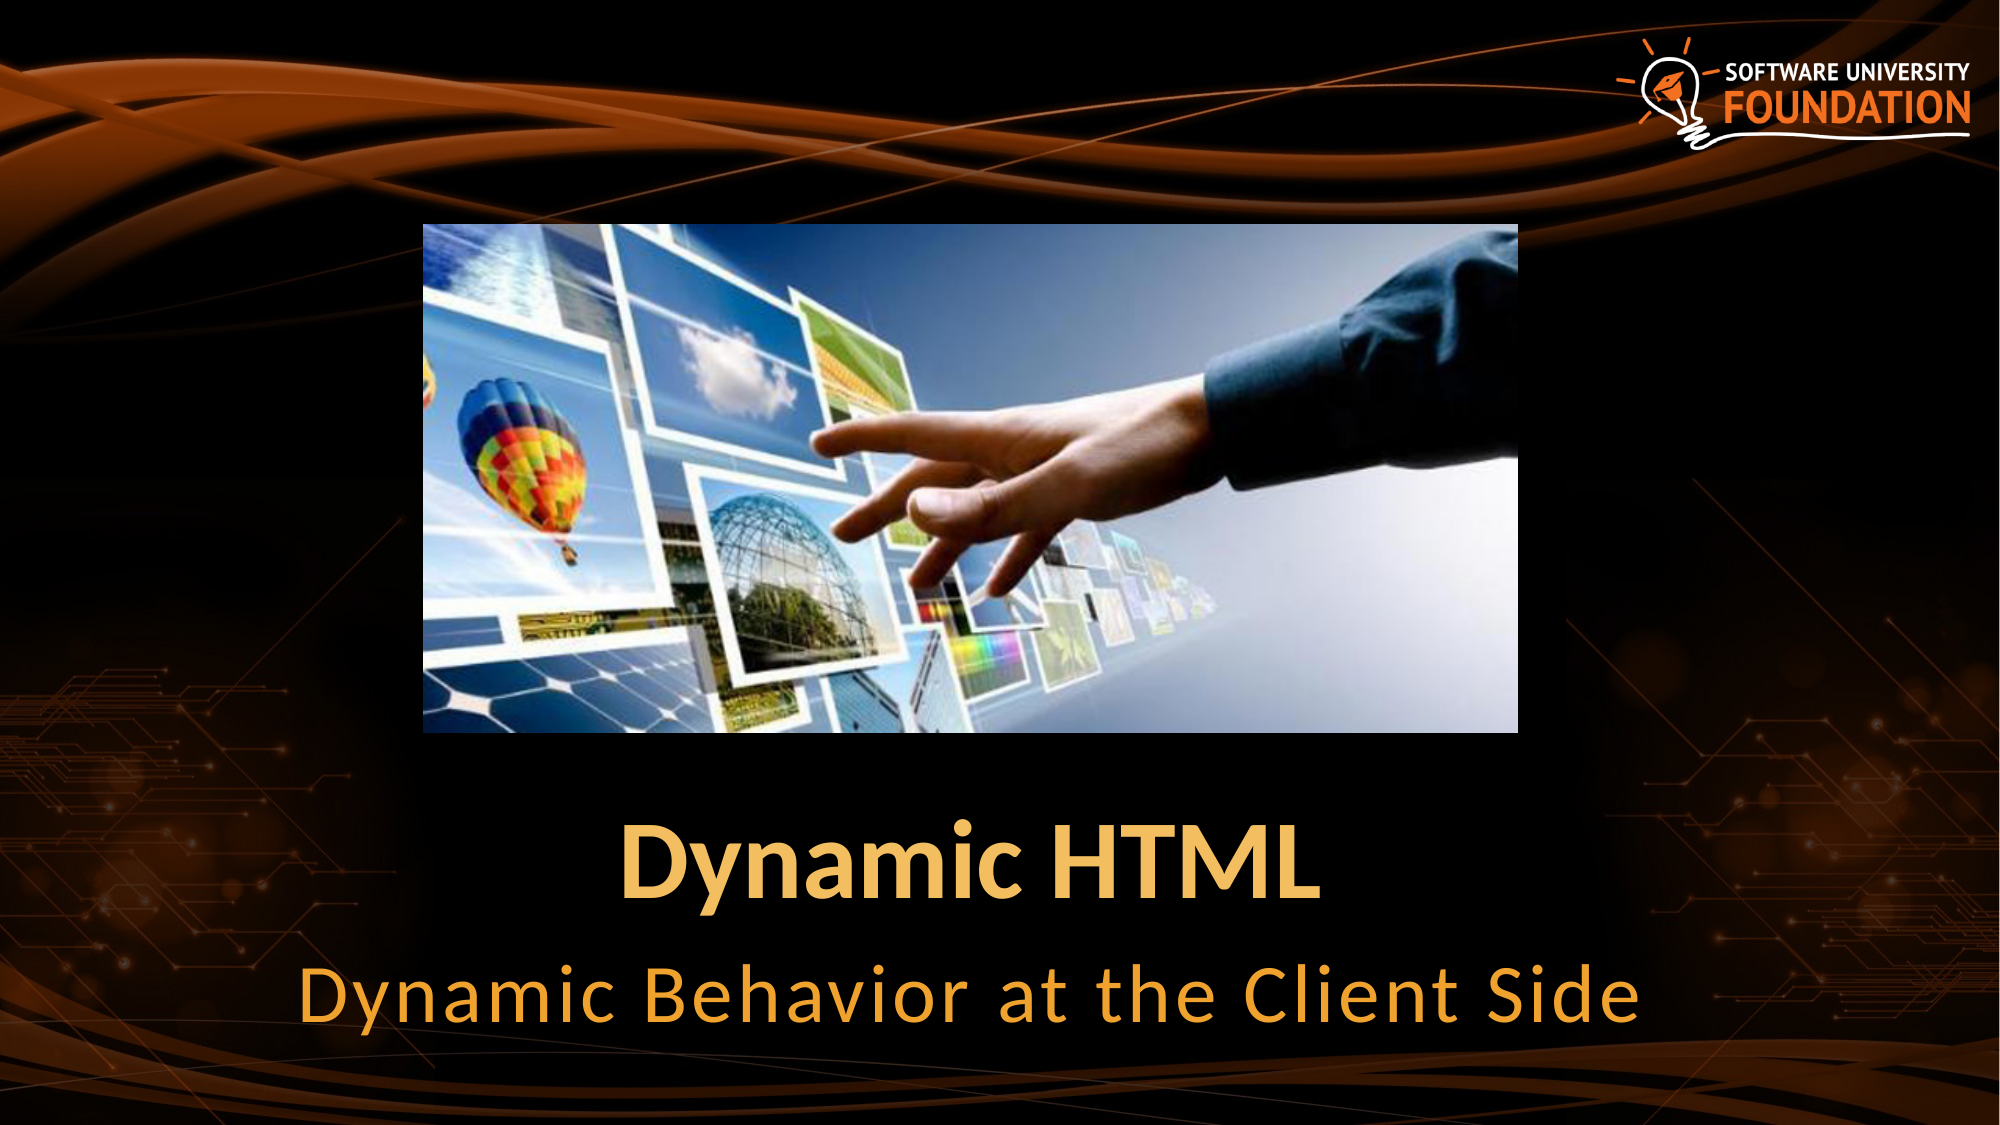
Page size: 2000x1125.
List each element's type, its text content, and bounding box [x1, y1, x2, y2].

list Dynamic Behavior at the Client Side [237, 928, 1704, 1041]
title Dynamic HTML [237, 800, 1704, 928]
picture [0, 0, 2000, 1125]
